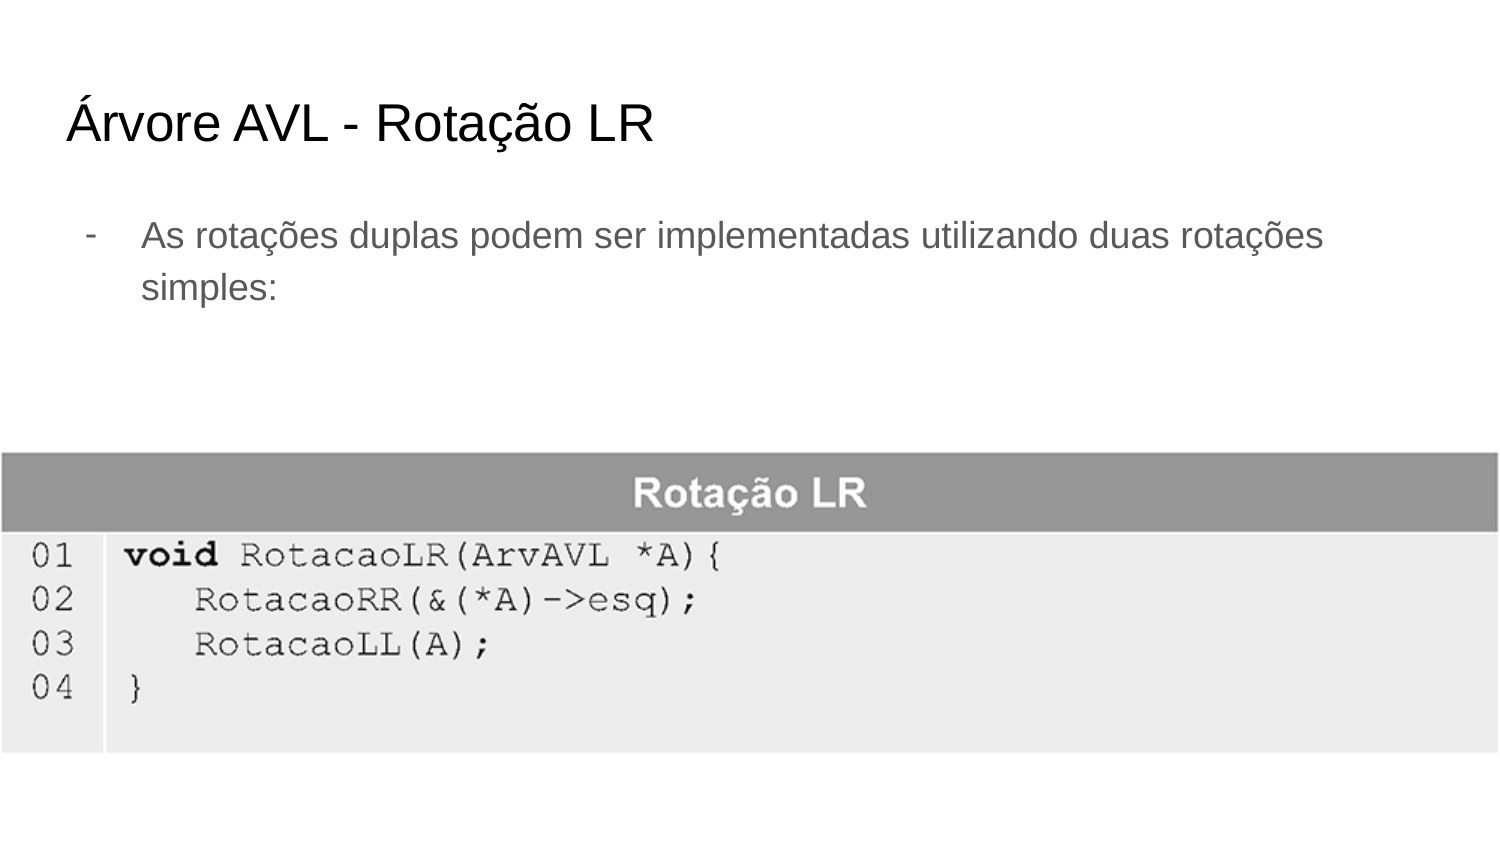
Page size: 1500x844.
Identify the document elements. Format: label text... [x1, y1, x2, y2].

list As rotações duplas podem ser implementadas utilizando duas rotações simples: [51, 189, 1432, 449]
picture [0, 451, 1500, 755]
title Árvore AVL - Rotação LR [51, 72, 1449, 167]
